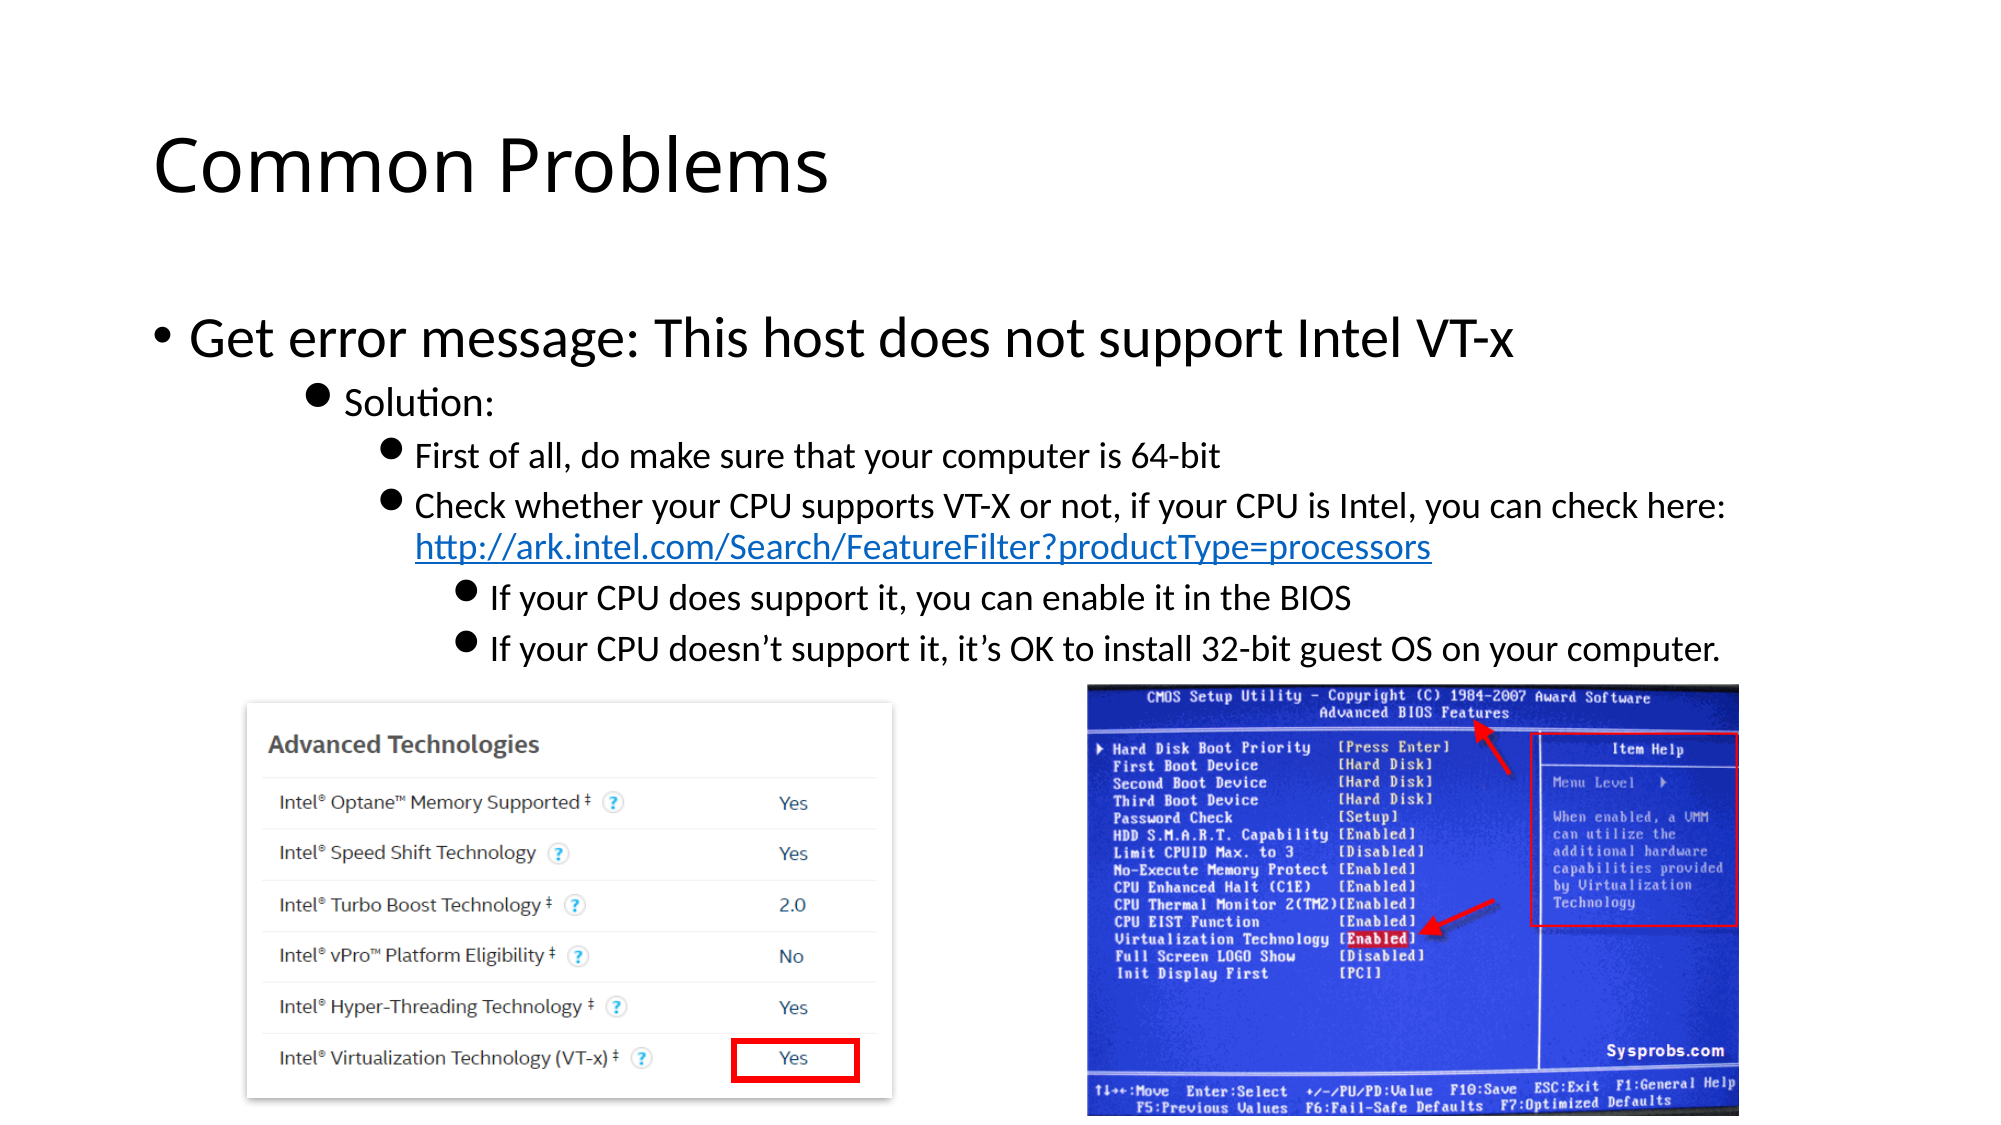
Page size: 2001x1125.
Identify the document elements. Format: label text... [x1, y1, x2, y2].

list Get error message: This host does not support Intel VT-x Solution: First of all, do make sure that your computer is 64-bit Check whether your CPU supports VT-X or not, if your CPU is Intel, you can check here: http://ark.intel.com/Search/FeatureFilter?productType=processors If your CPU does support it, you can enable it in the BIOS If your CPU doesn’t support it, it’s OK to install 32-bit guest OS on your computer. [137, 299, 1863, 1014]
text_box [261, 717, 878, 1083]
title Common Problems [137, 59, 1958, 278]
picture [1086, 684, 1739, 1116]
